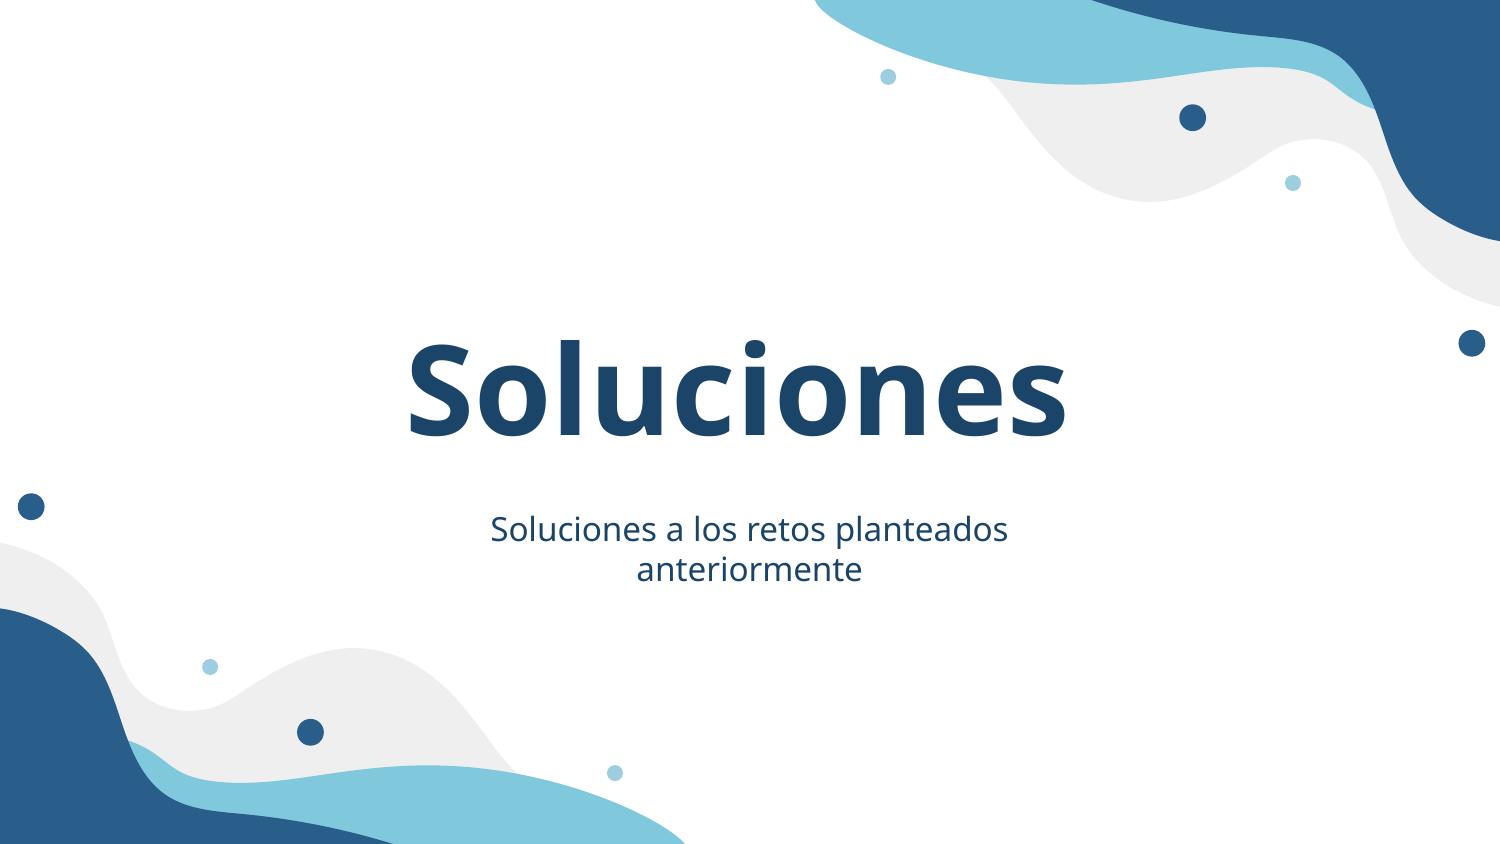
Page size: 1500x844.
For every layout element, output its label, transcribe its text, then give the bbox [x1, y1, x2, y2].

subtitle Soluciones a los retos planteados anteriormente [461, 512, 1039, 584]
title Soluciones [301, 318, 1175, 454]
